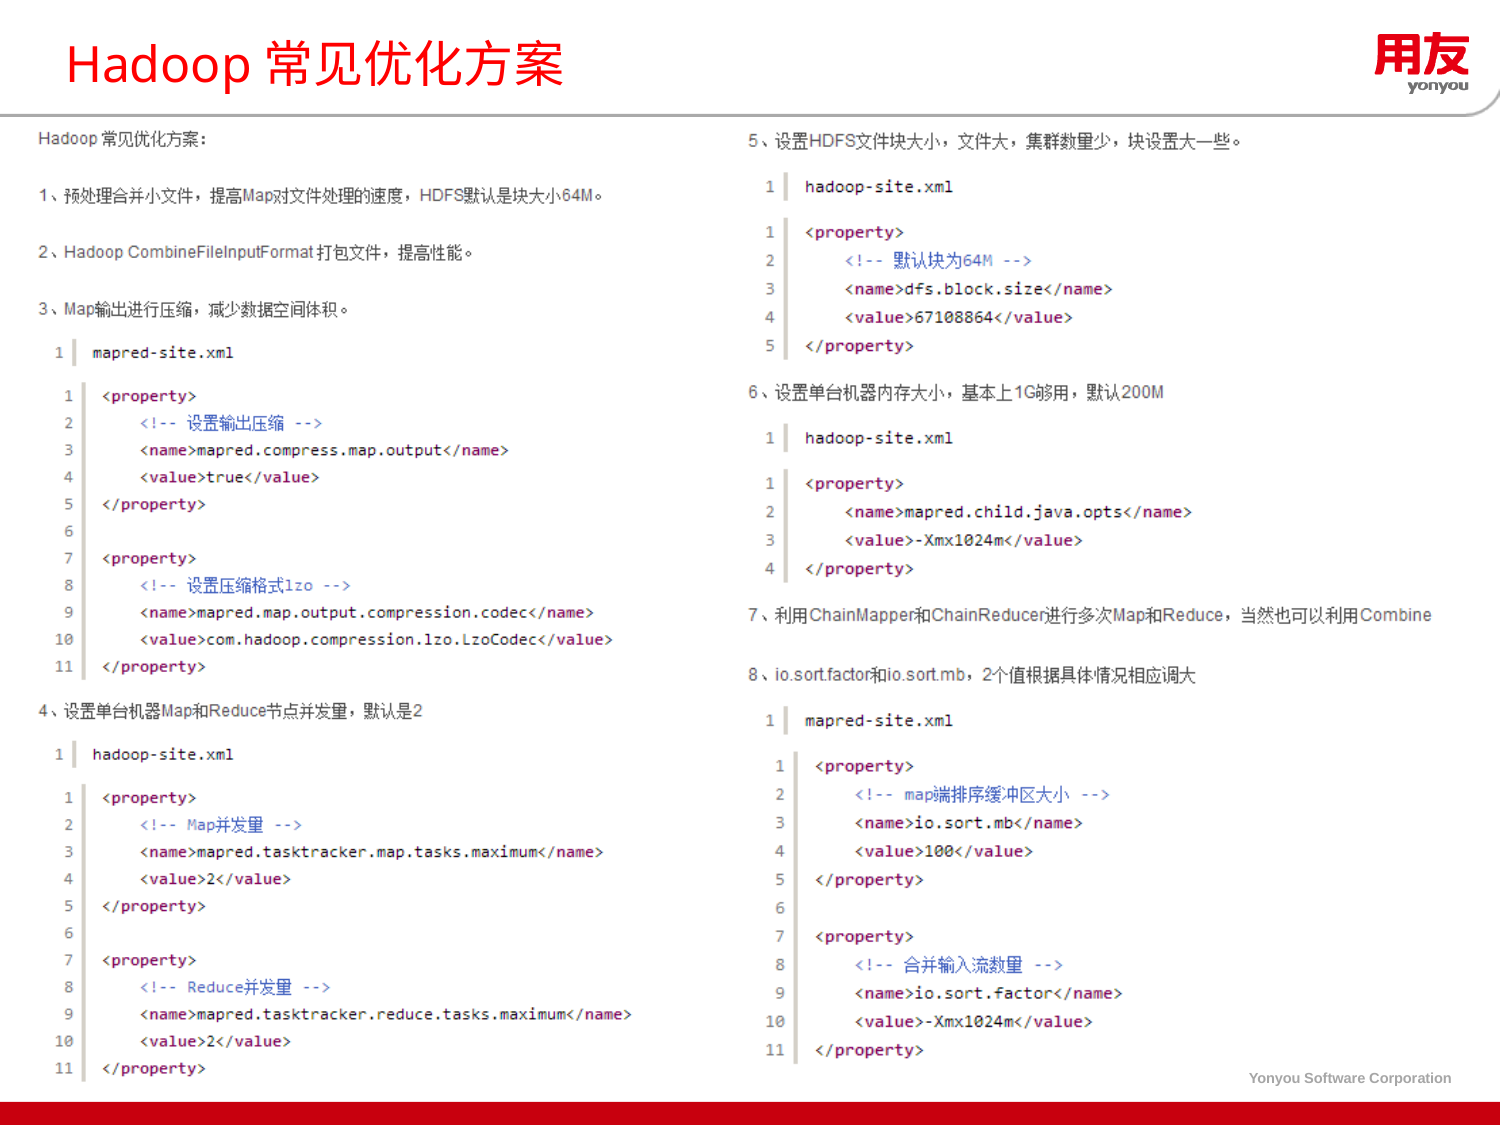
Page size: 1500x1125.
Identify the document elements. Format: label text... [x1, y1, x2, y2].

picture [0, 32, 1500, 117]
title Hadoop常见优化方案 [50, 25, 1263, 95]
picture [24, 120, 1466, 1095]
